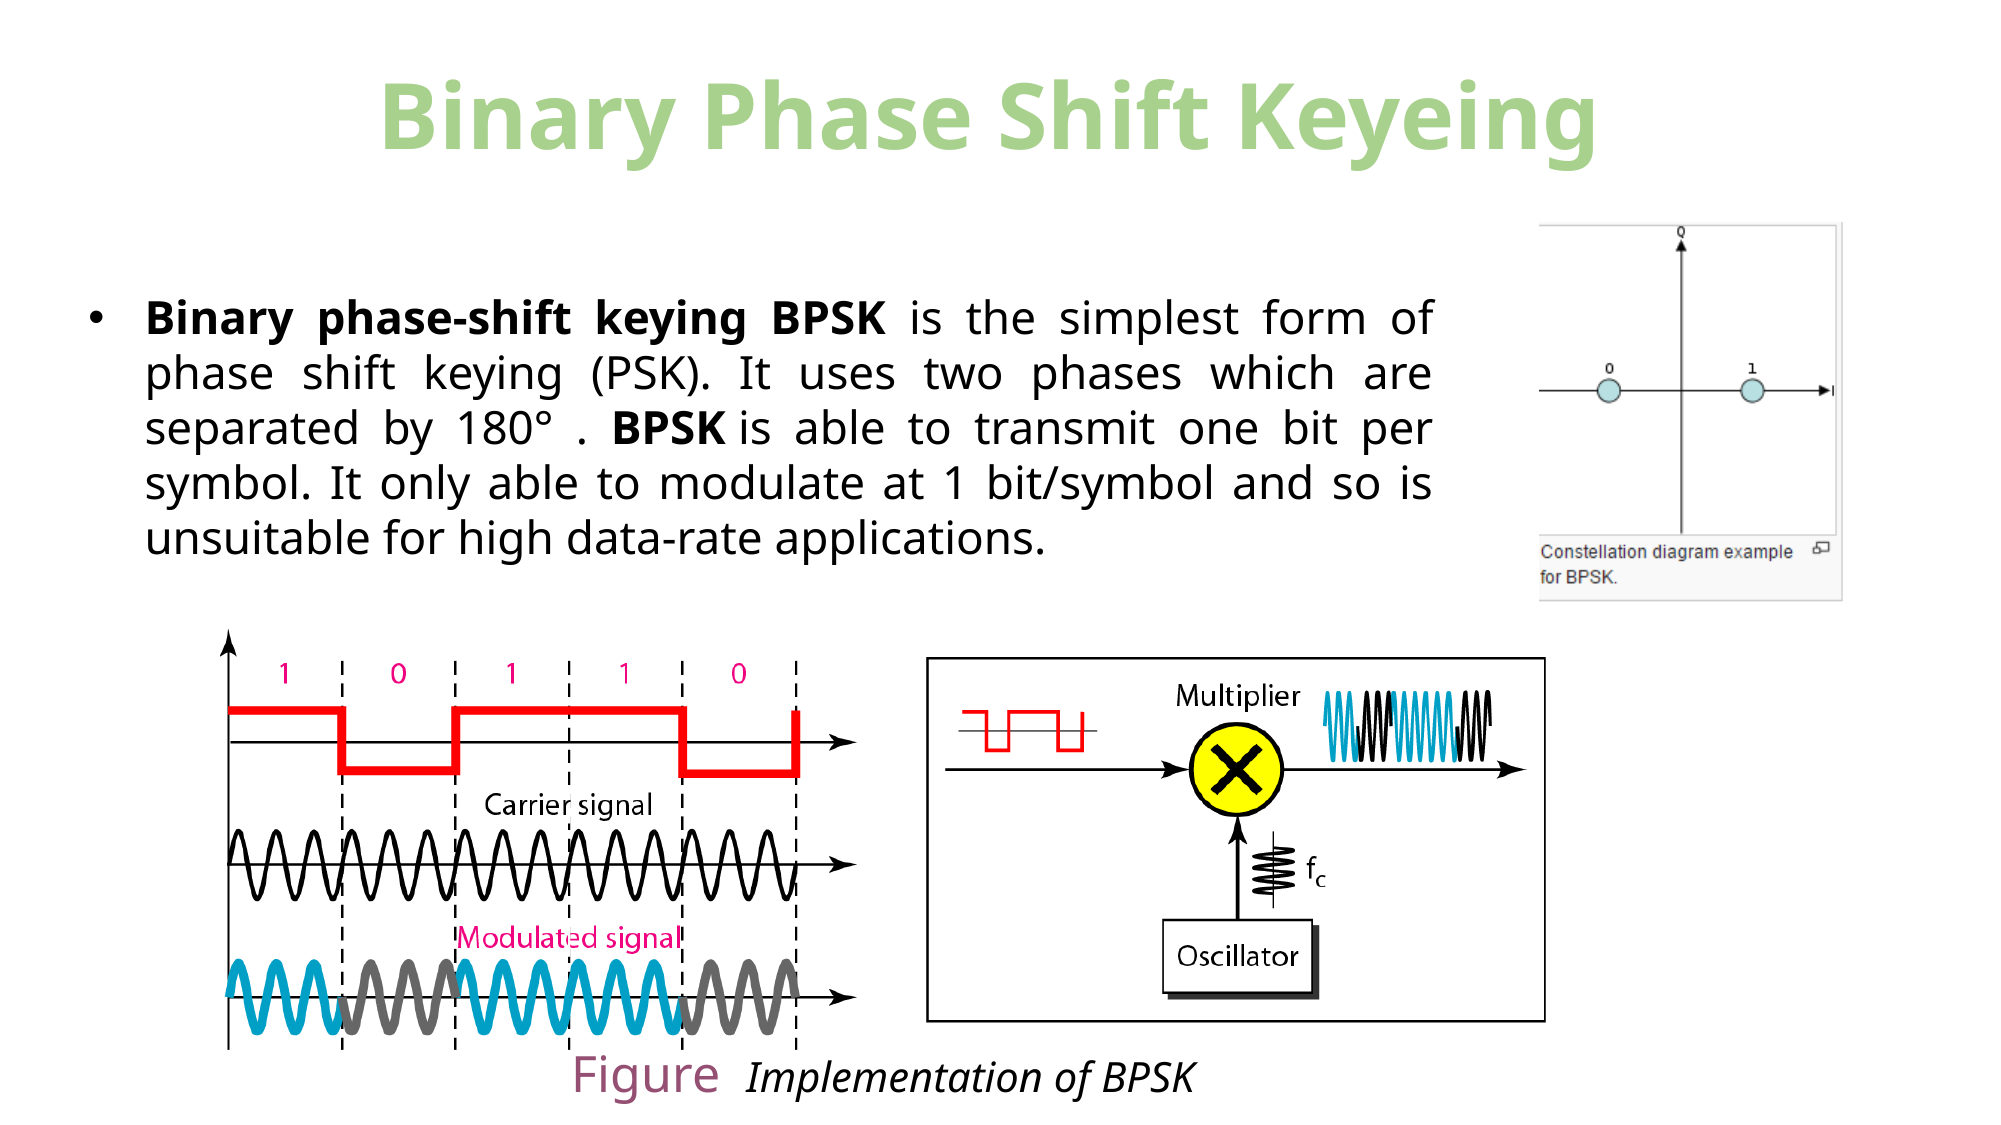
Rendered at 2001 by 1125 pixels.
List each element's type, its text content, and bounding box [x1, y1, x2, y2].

text_box Figure Implementation of BPSK [556, 1050, 1210, 1111]
picture [220, 629, 1546, 1050]
picture [1539, 222, 1846, 606]
text_box Binary phase-shift keying BPSK is the simplest form of phase shift keying (PSK). It uses two phases which are separated by 180° . BPSK is able to transmit one bit per symbol. It only able to modulate at 1 bit/symbol and so is unsuitable for high data-rate applications. [73, 281, 1449, 571]
title Binary Phase Shift Keyeing [362, 62, 1638, 250]
